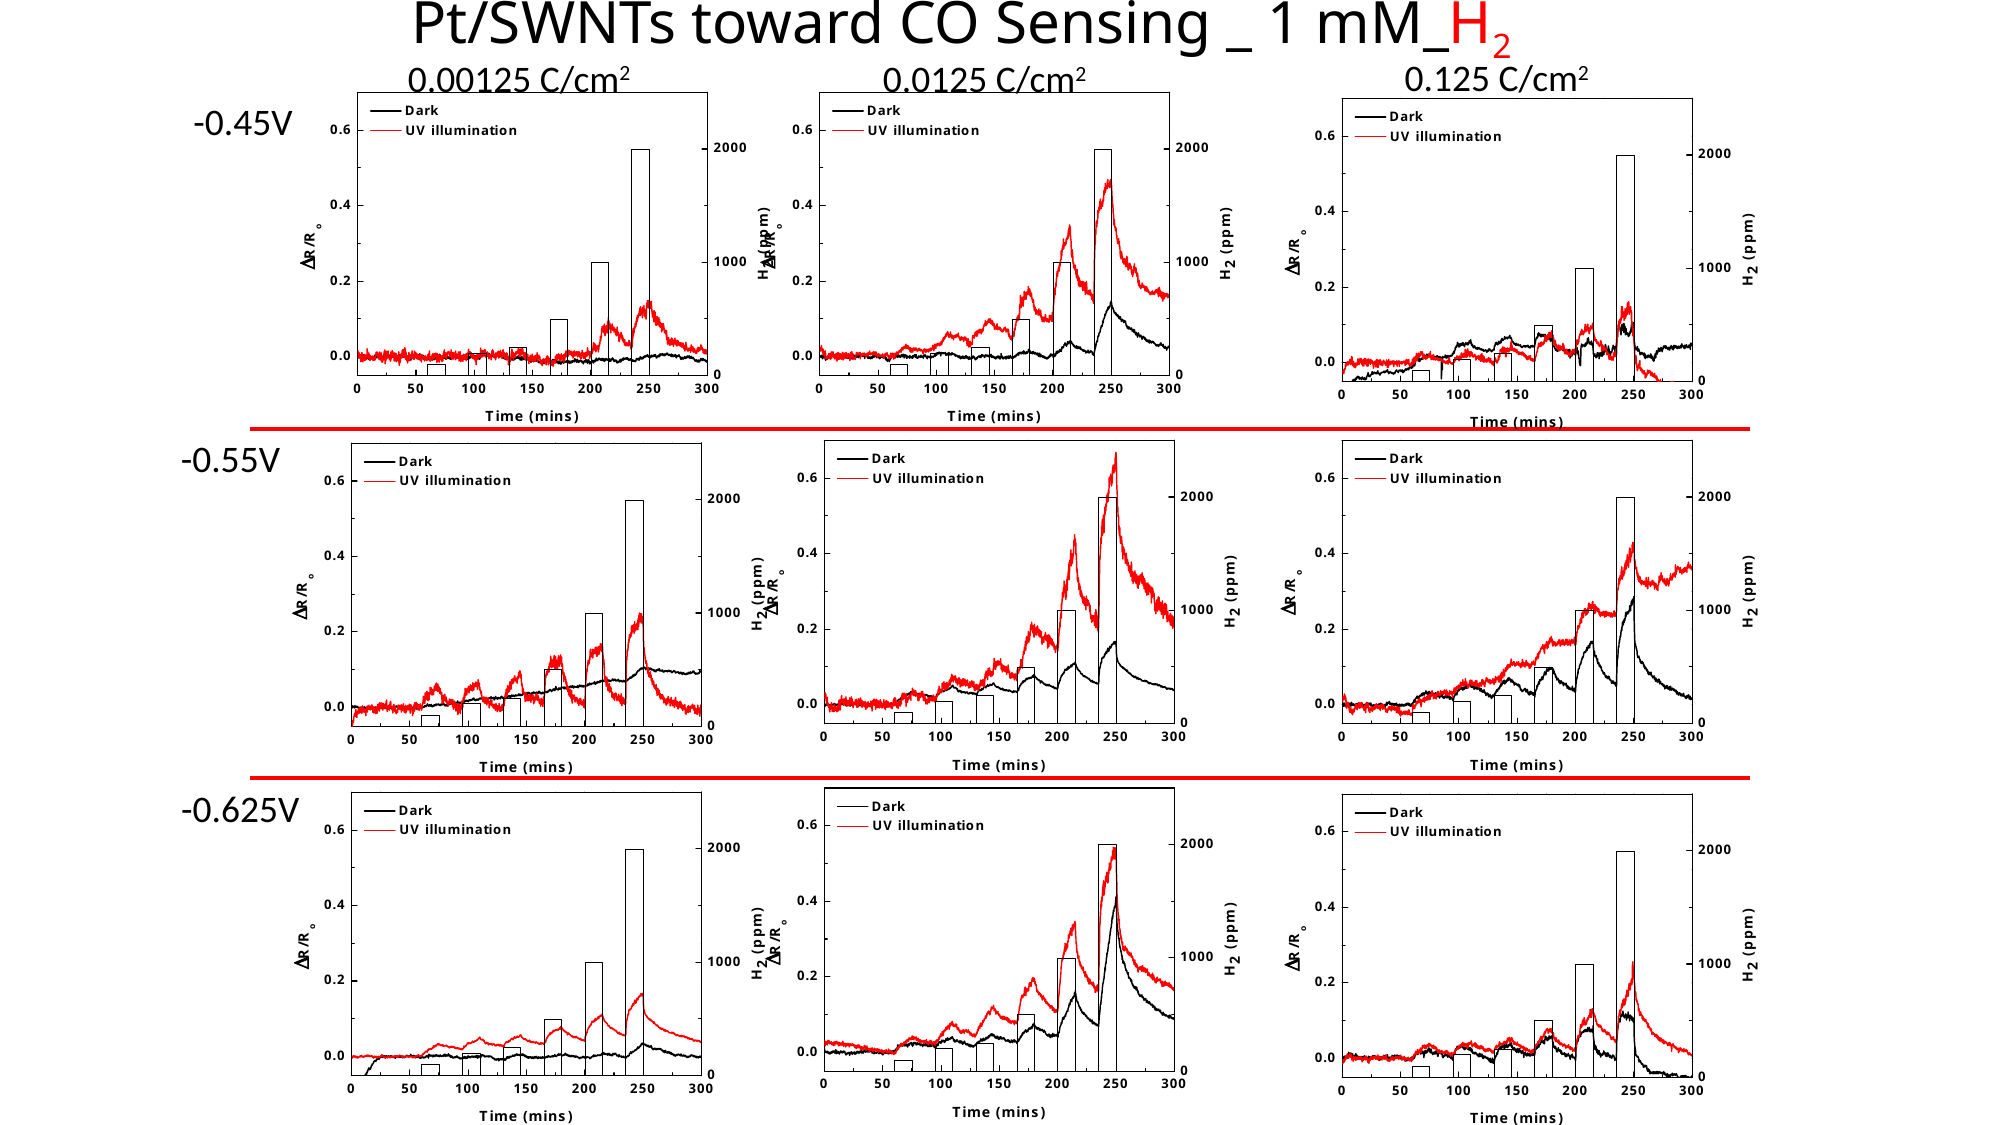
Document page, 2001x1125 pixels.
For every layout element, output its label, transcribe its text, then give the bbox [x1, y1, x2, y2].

text_box -0.625V [166, 777, 259, 838]
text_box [779, 46, 1241, 441]
text_box -0.45V [178, 90, 265, 150]
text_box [259, 397, 773, 746]
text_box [1250, 52, 1764, 447]
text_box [773, 394, 1246, 741]
title Pt/SWNTs toward CO Sensing _ 1 mM_H2 [49, 0, 1889, 117]
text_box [1250, 748, 1764, 1125]
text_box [773, 741, 1246, 1125]
text_box 0.125 C/cm2 [1389, 46, 1613, 52]
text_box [259, 746, 773, 1125]
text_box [1250, 447, 1764, 748]
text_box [265, 46, 779, 441]
text_box -0.55V [166, 427, 259, 488]
